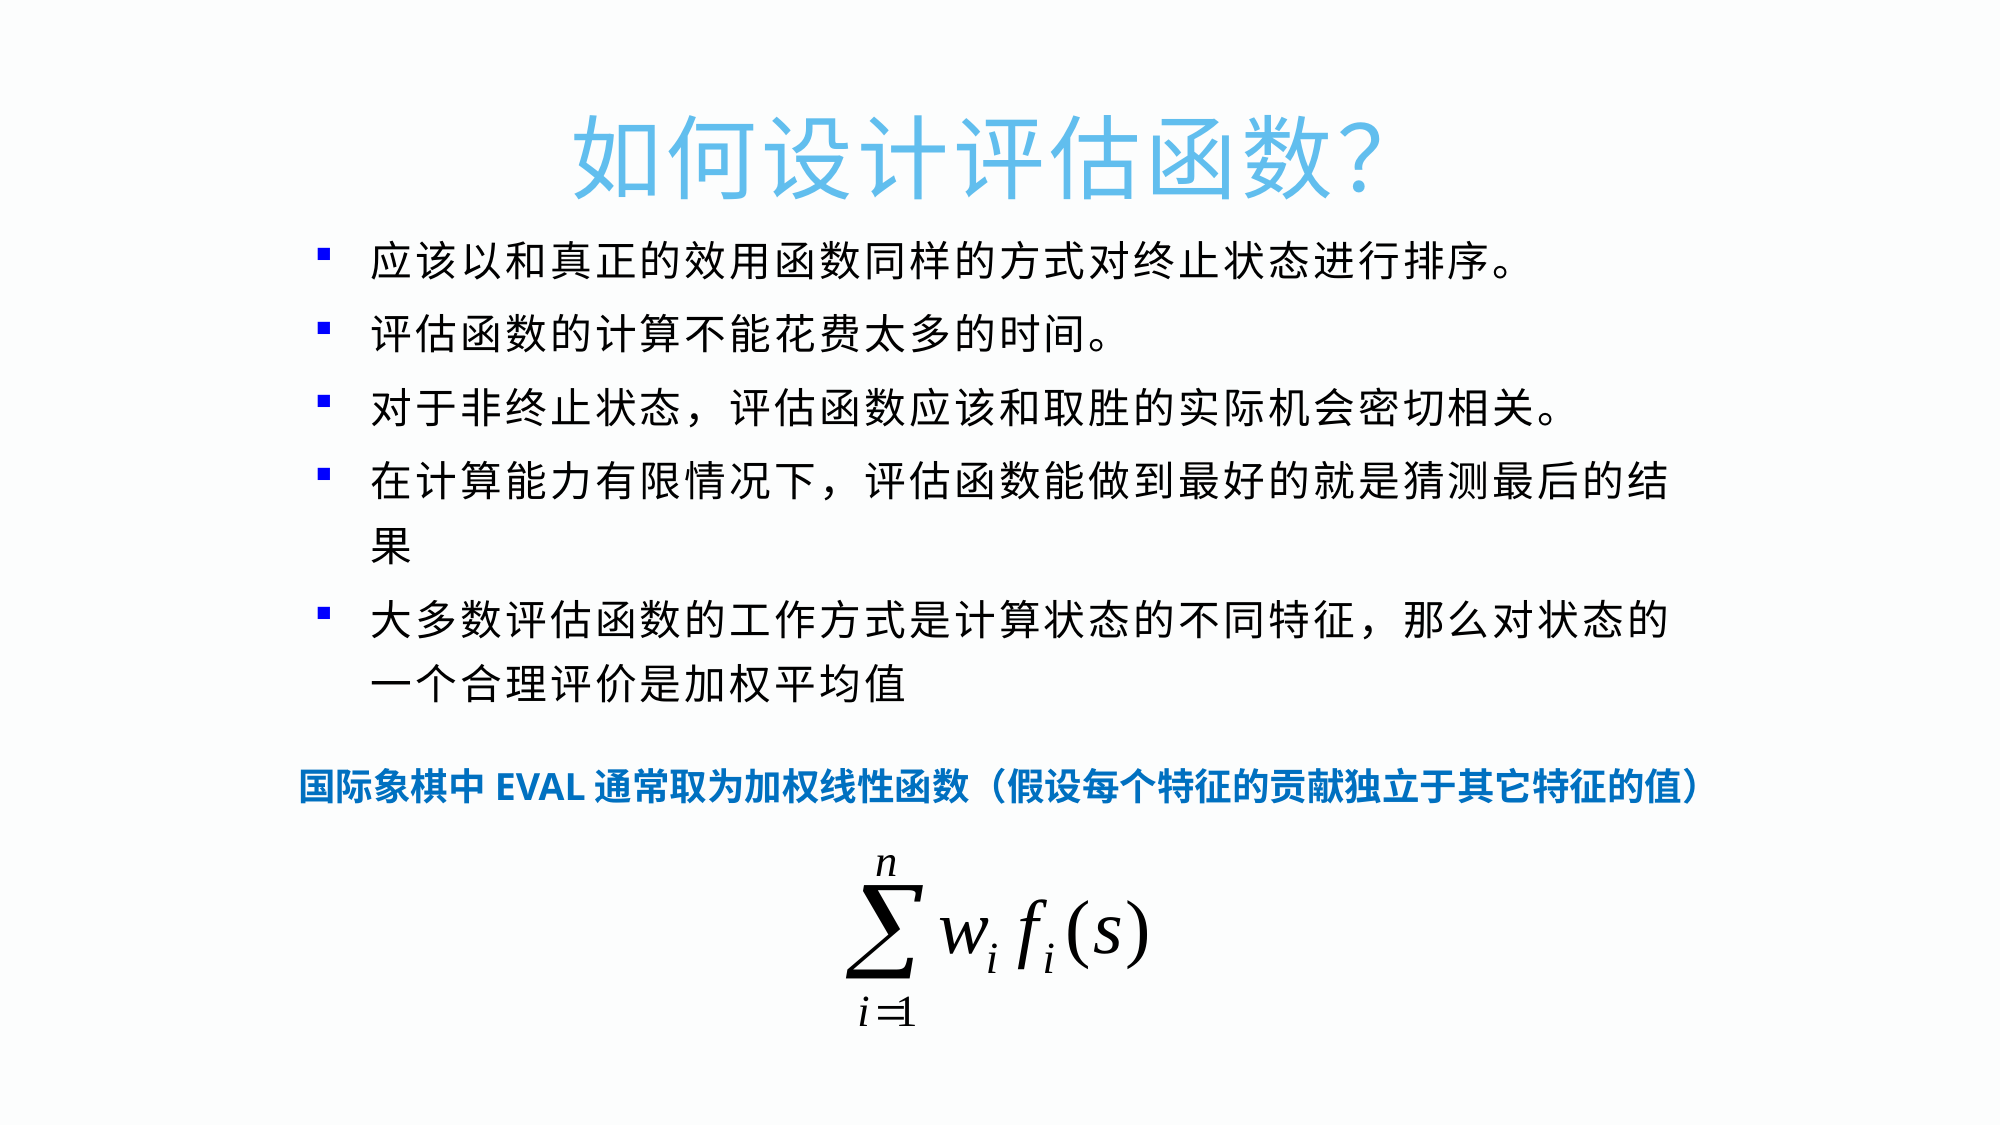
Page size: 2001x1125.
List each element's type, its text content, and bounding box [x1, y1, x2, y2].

title 如何设计评估函数？ [299, 62, 1701, 212]
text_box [834, 826, 1166, 1043]
list 应该以和真正的效用函数同样的方式对终止状态进行排序。 评估函数的计算不能花费太多的时间。 对于非终止状态，评估函数应该和取胜的实际机会密切相关。 在计算能力有限情况下，评估函数能做到最好的就是猜测最后的结果 大多数评估函数的工作方式是计算状态的不同特征，那么对状态的一个合理评价是加权平均值 [299, 212, 1701, 745]
text_box 国际象棋中EVAL通常取为加权线性函数（假设每个特征的贡献独立于其它特征的值） [208, 755, 1736, 815]
